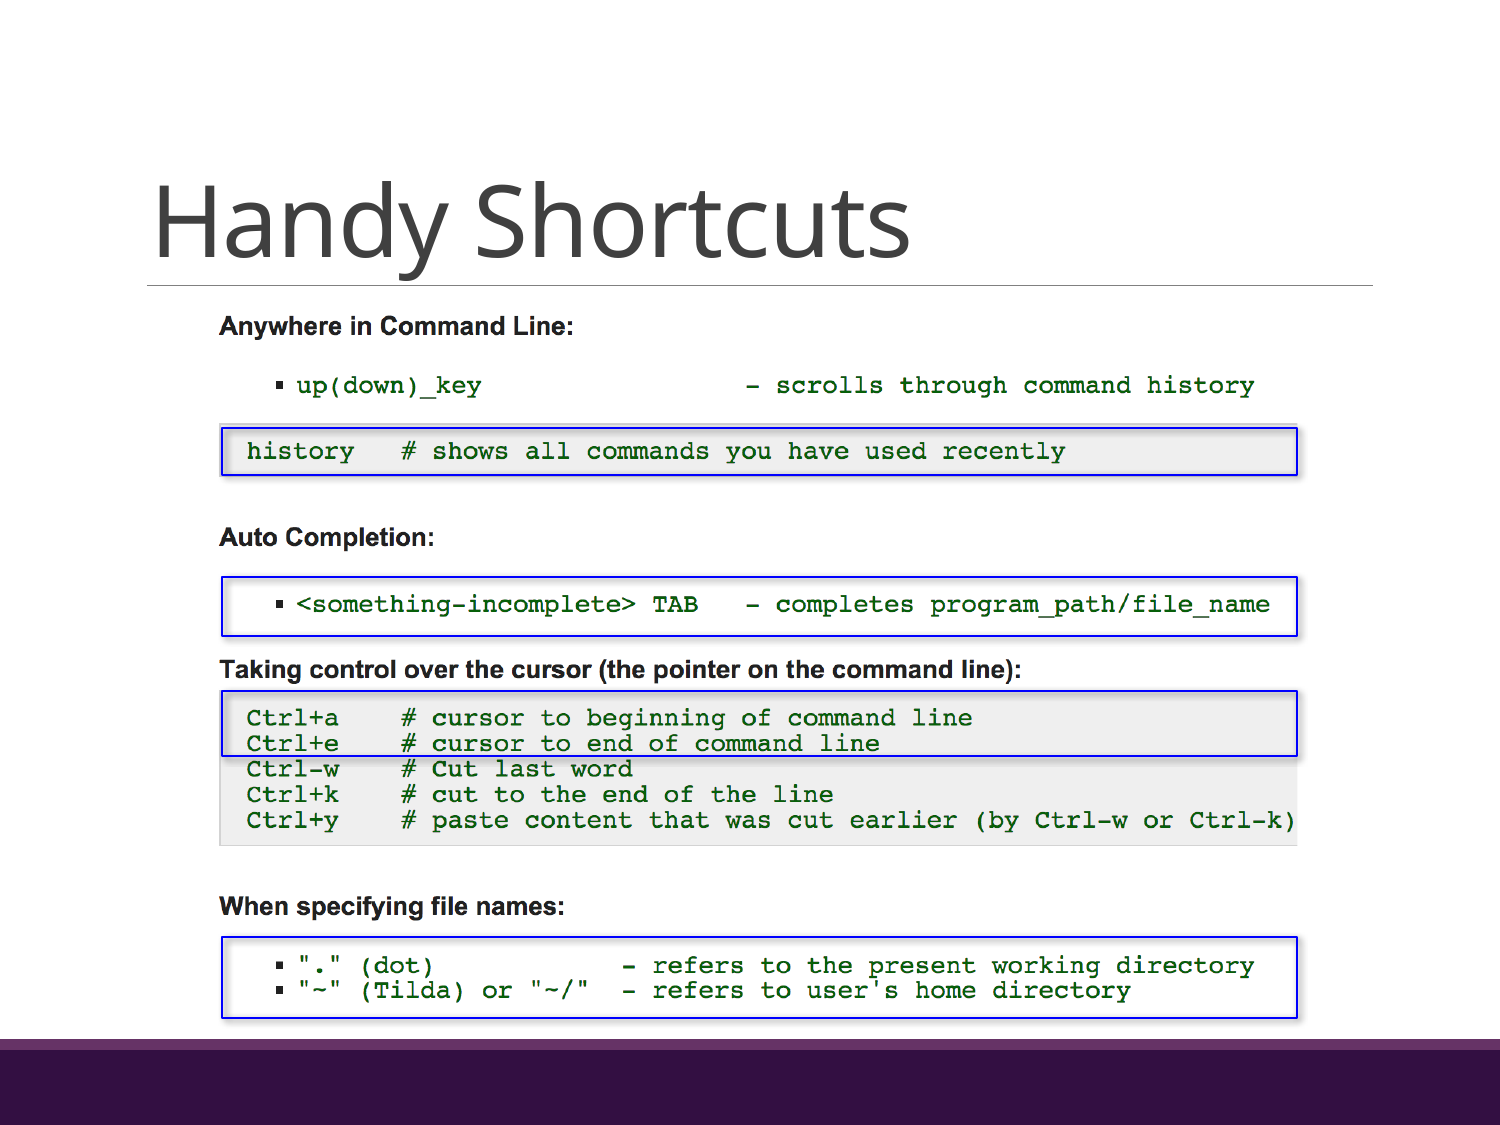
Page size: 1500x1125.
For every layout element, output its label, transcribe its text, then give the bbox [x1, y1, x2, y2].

title Handy Shortcuts [135, 47, 1373, 285]
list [210, 302, 1299, 1023]
